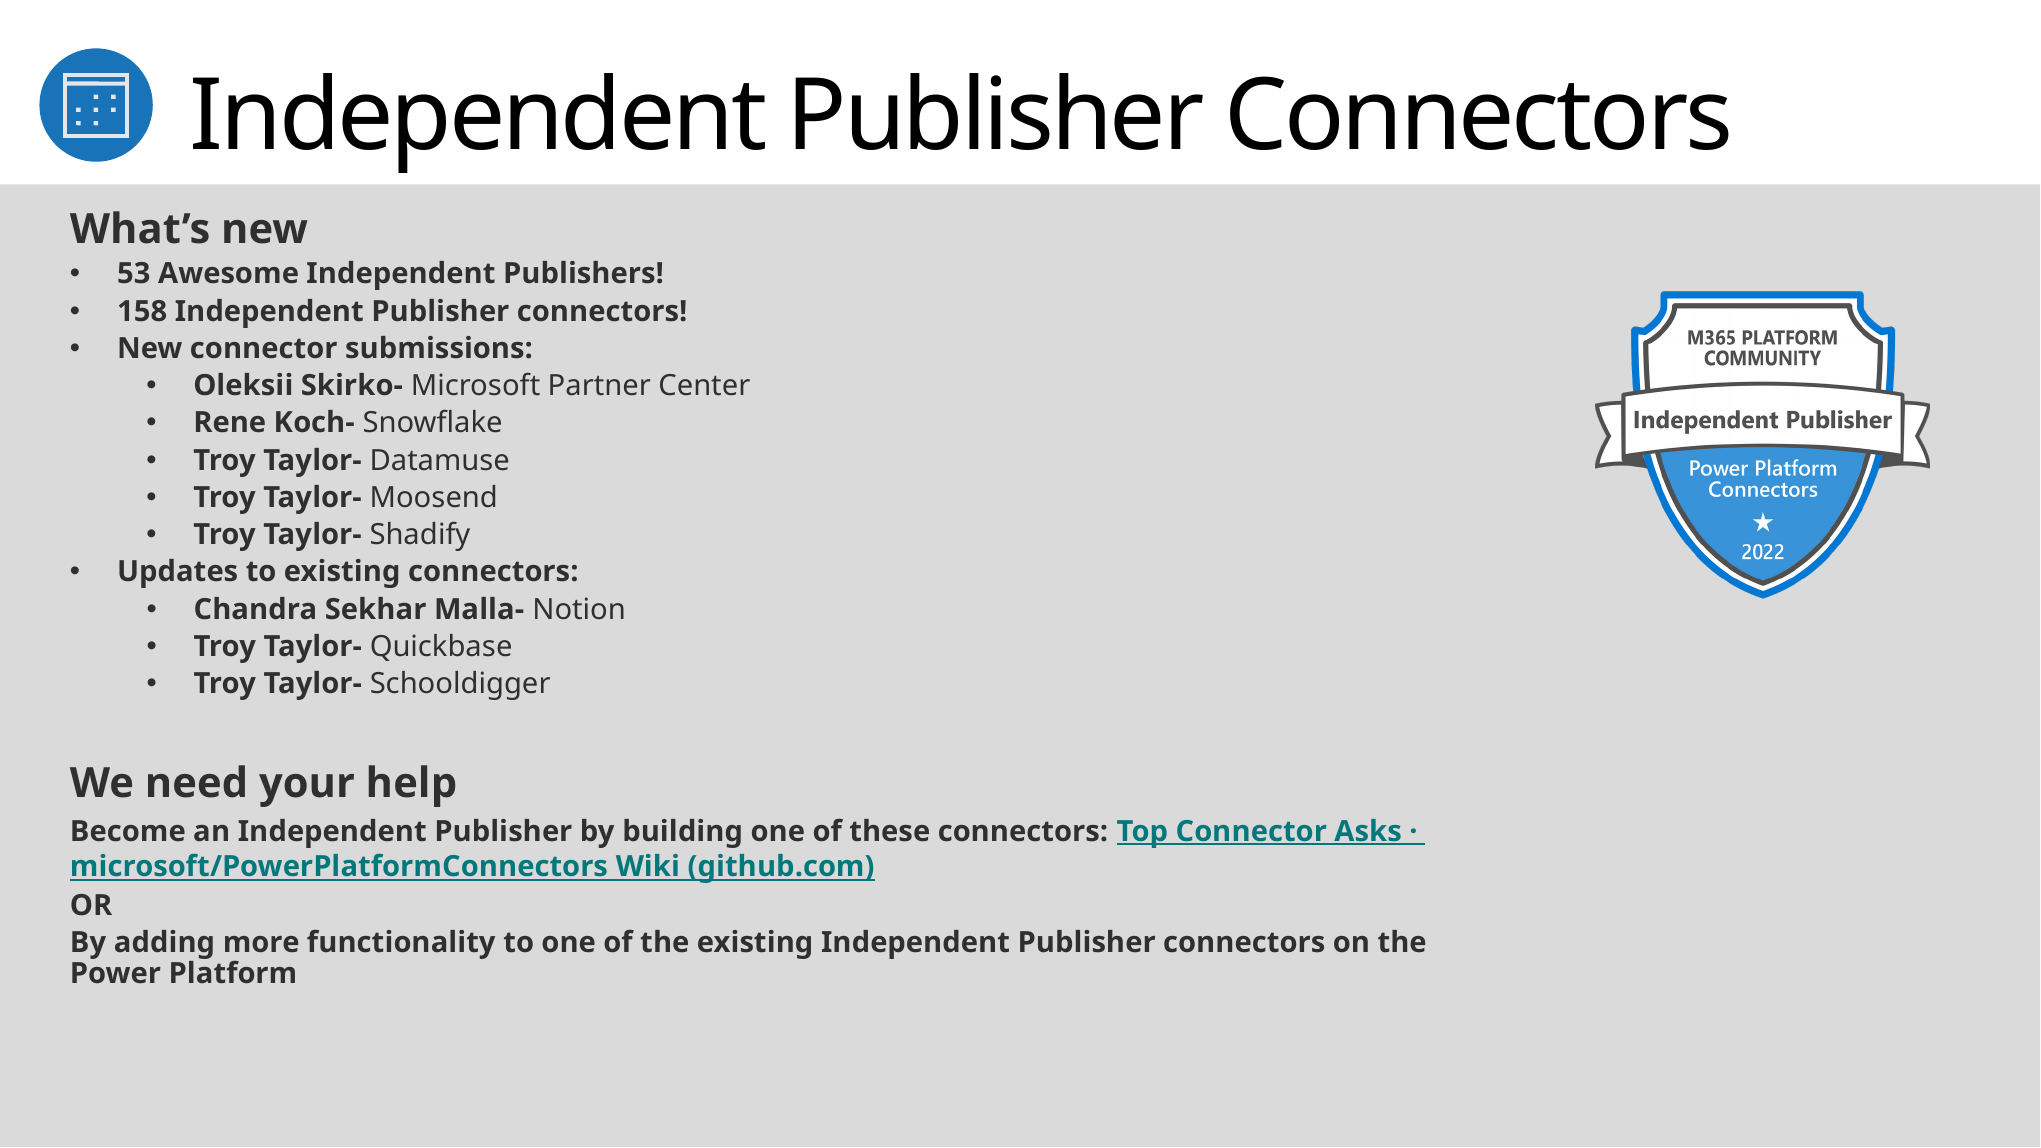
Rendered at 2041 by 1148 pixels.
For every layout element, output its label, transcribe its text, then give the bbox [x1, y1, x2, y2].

picture [1595, 277, 1931, 613]
title Independent Publisher Connectors [165, 48, 1996, 199]
text_box [0, 184, 2041, 1148]
text_box What’s new 53 Awesome Independent Publishers! 158 Independent Publisher connectors! New connector submissions: Oleksii Skirko- Microsoft Partner Center Rene Koch- Snowflake Troy Taylor- Datamuse Troy Taylor- Moosend Troy Taylor- Shadify Updates to existing connectors: Chandra Sekhar Malla- Notion Troy Taylor- Quickbase Troy Taylor- Schooldigger We need your help Become an Independent Publisher by building one of these connectors: Top Connector Asks · microsoft/PowerPlatformConnectors Wiki (github.com) OR By adding more functionality to one of the existing Independent Publisher connectors on the Power Platform [39, 183, 1531, 1114]
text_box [39, 48, 153, 162]
